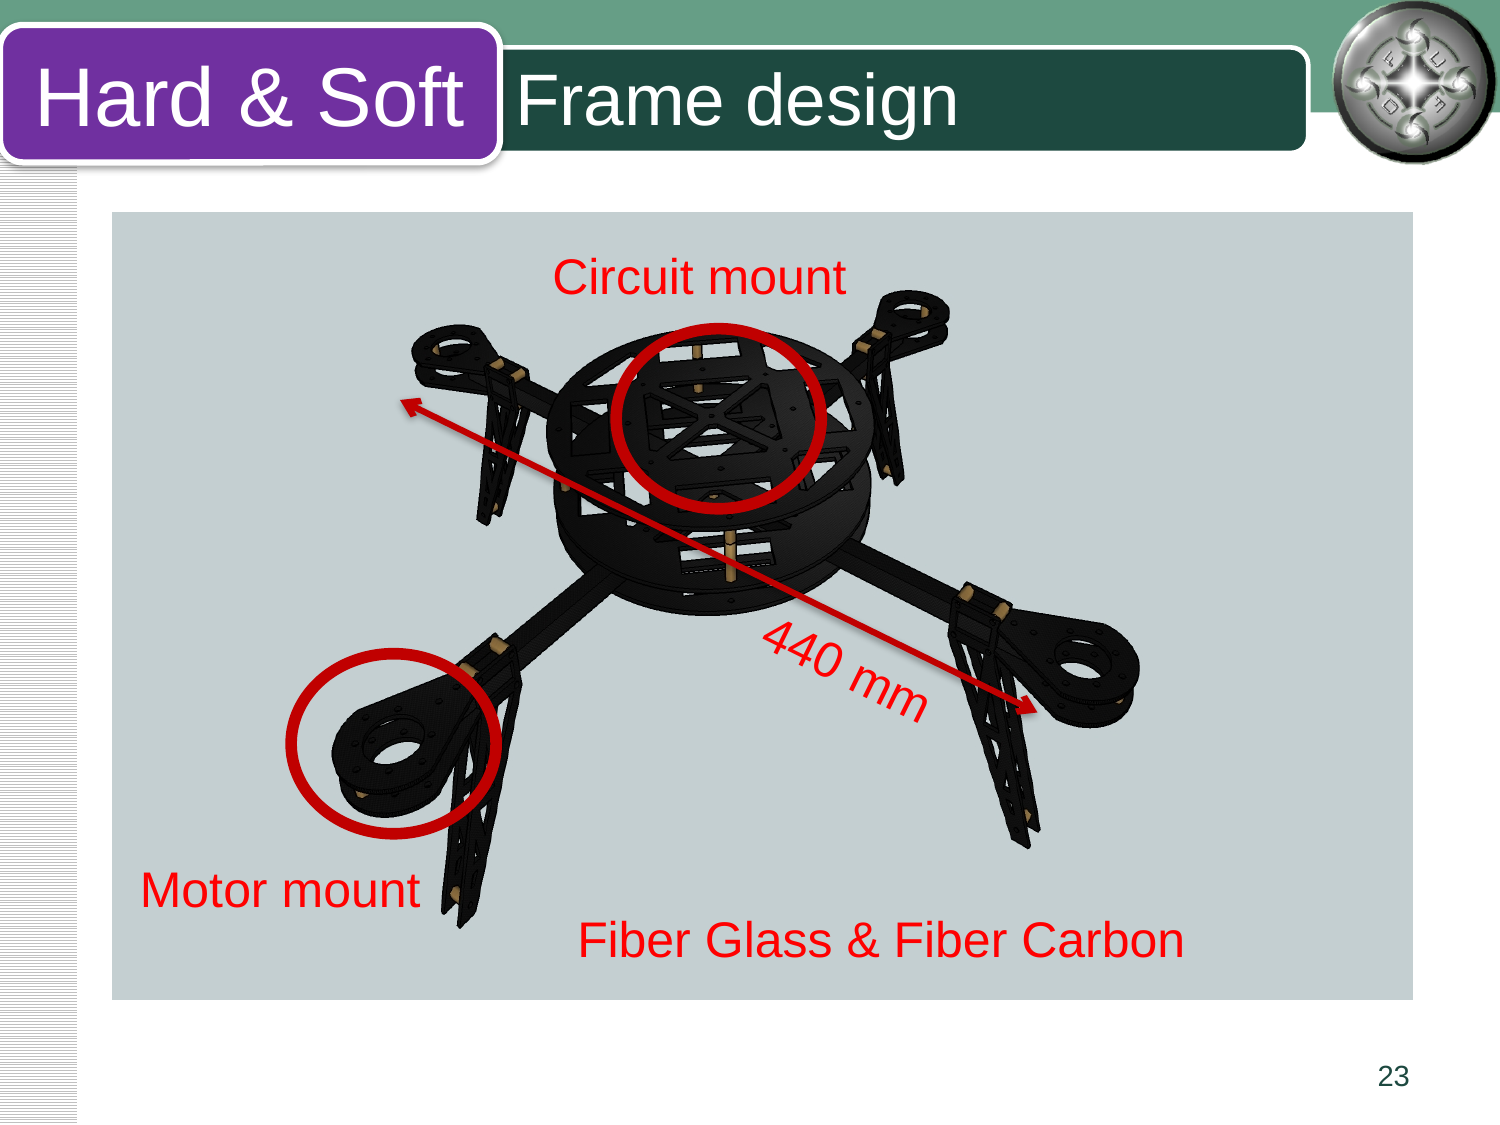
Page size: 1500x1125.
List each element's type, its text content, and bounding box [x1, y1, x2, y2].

text_box Hard & Soft [0, 21, 504, 166]
picture [112, 212, 1413, 1001]
slide_number 23 [1074, 1049, 1426, 1103]
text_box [399, 399, 1038, 713]
picture [1312, 0, 1500, 201]
title Frame design [508, 49, 1307, 143]
